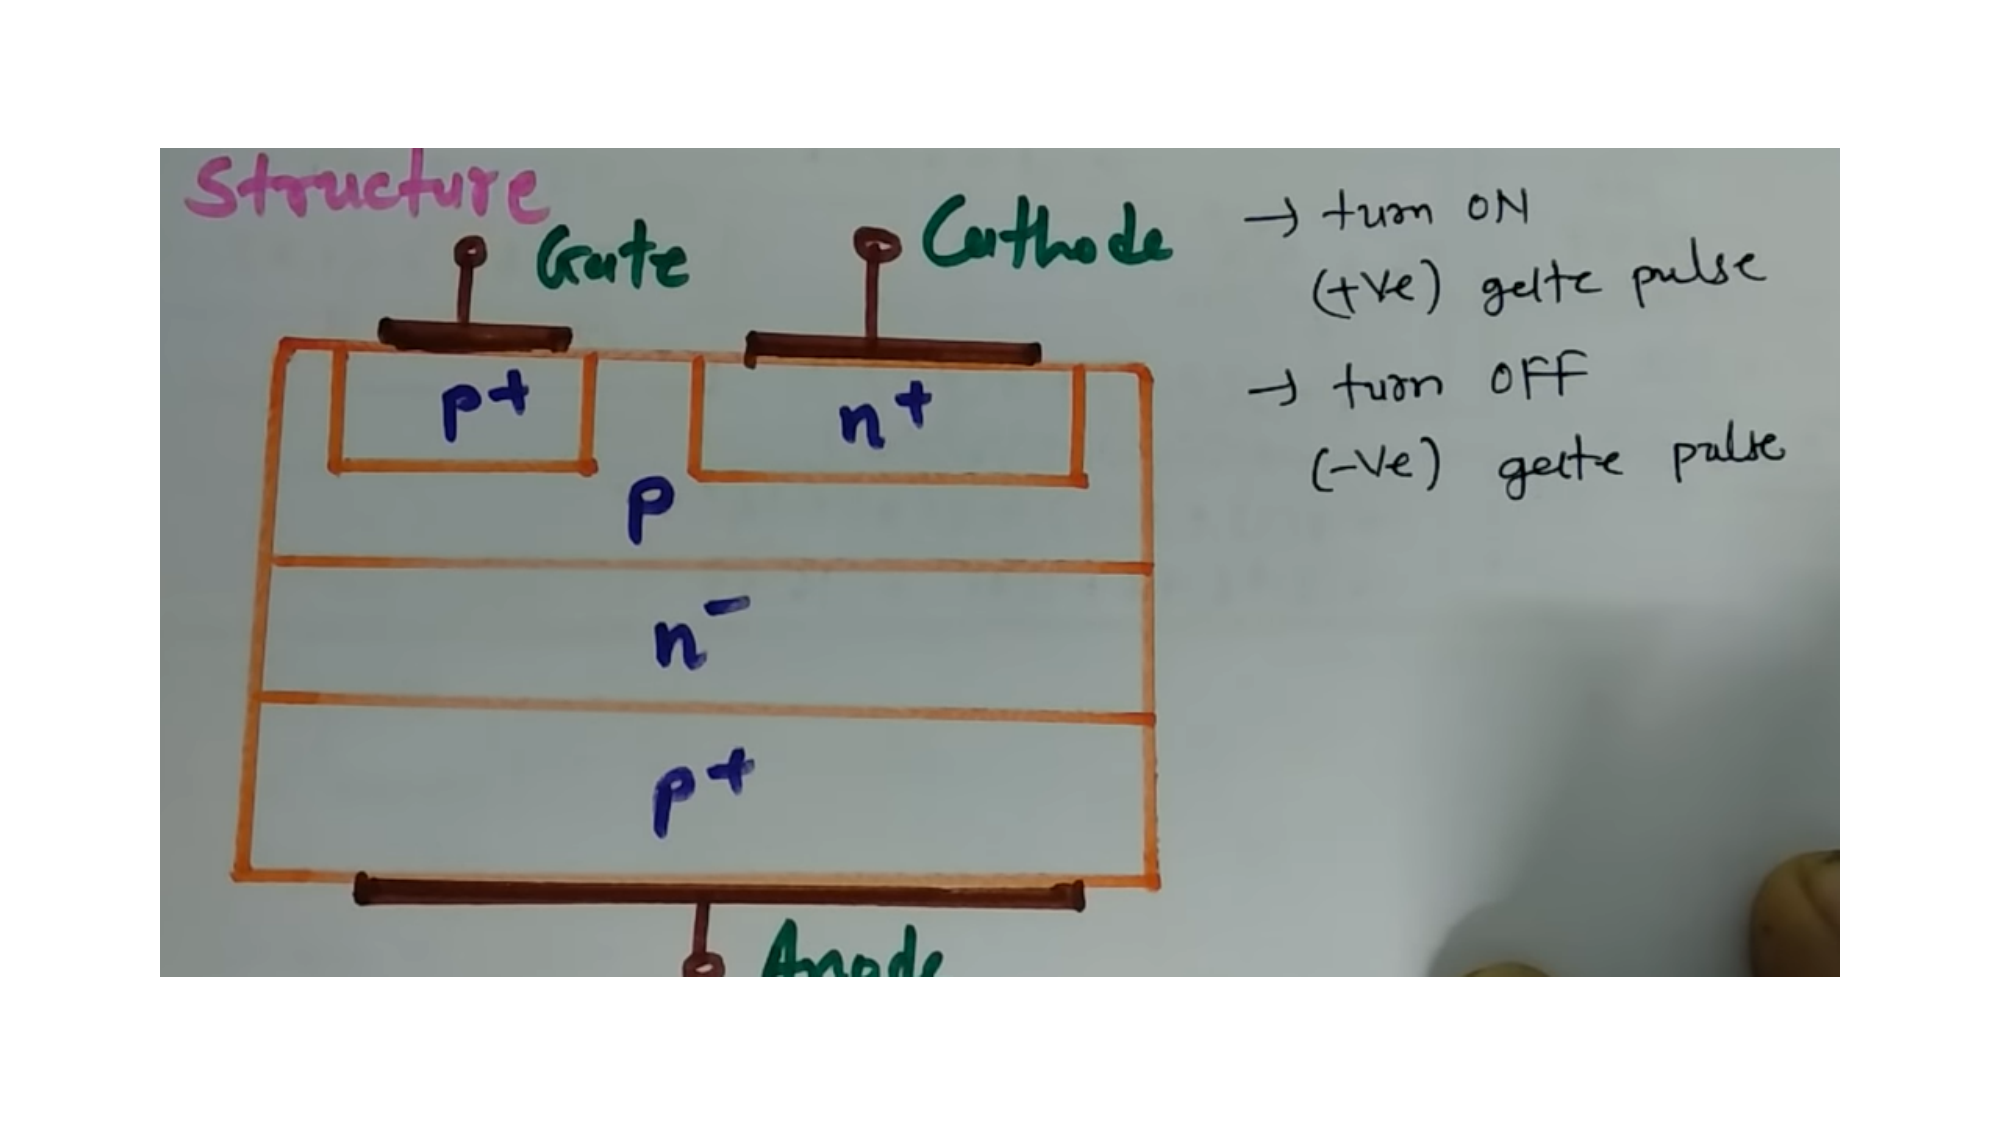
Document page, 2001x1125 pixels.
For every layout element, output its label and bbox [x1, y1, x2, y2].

picture [160, 148, 1840, 977]
